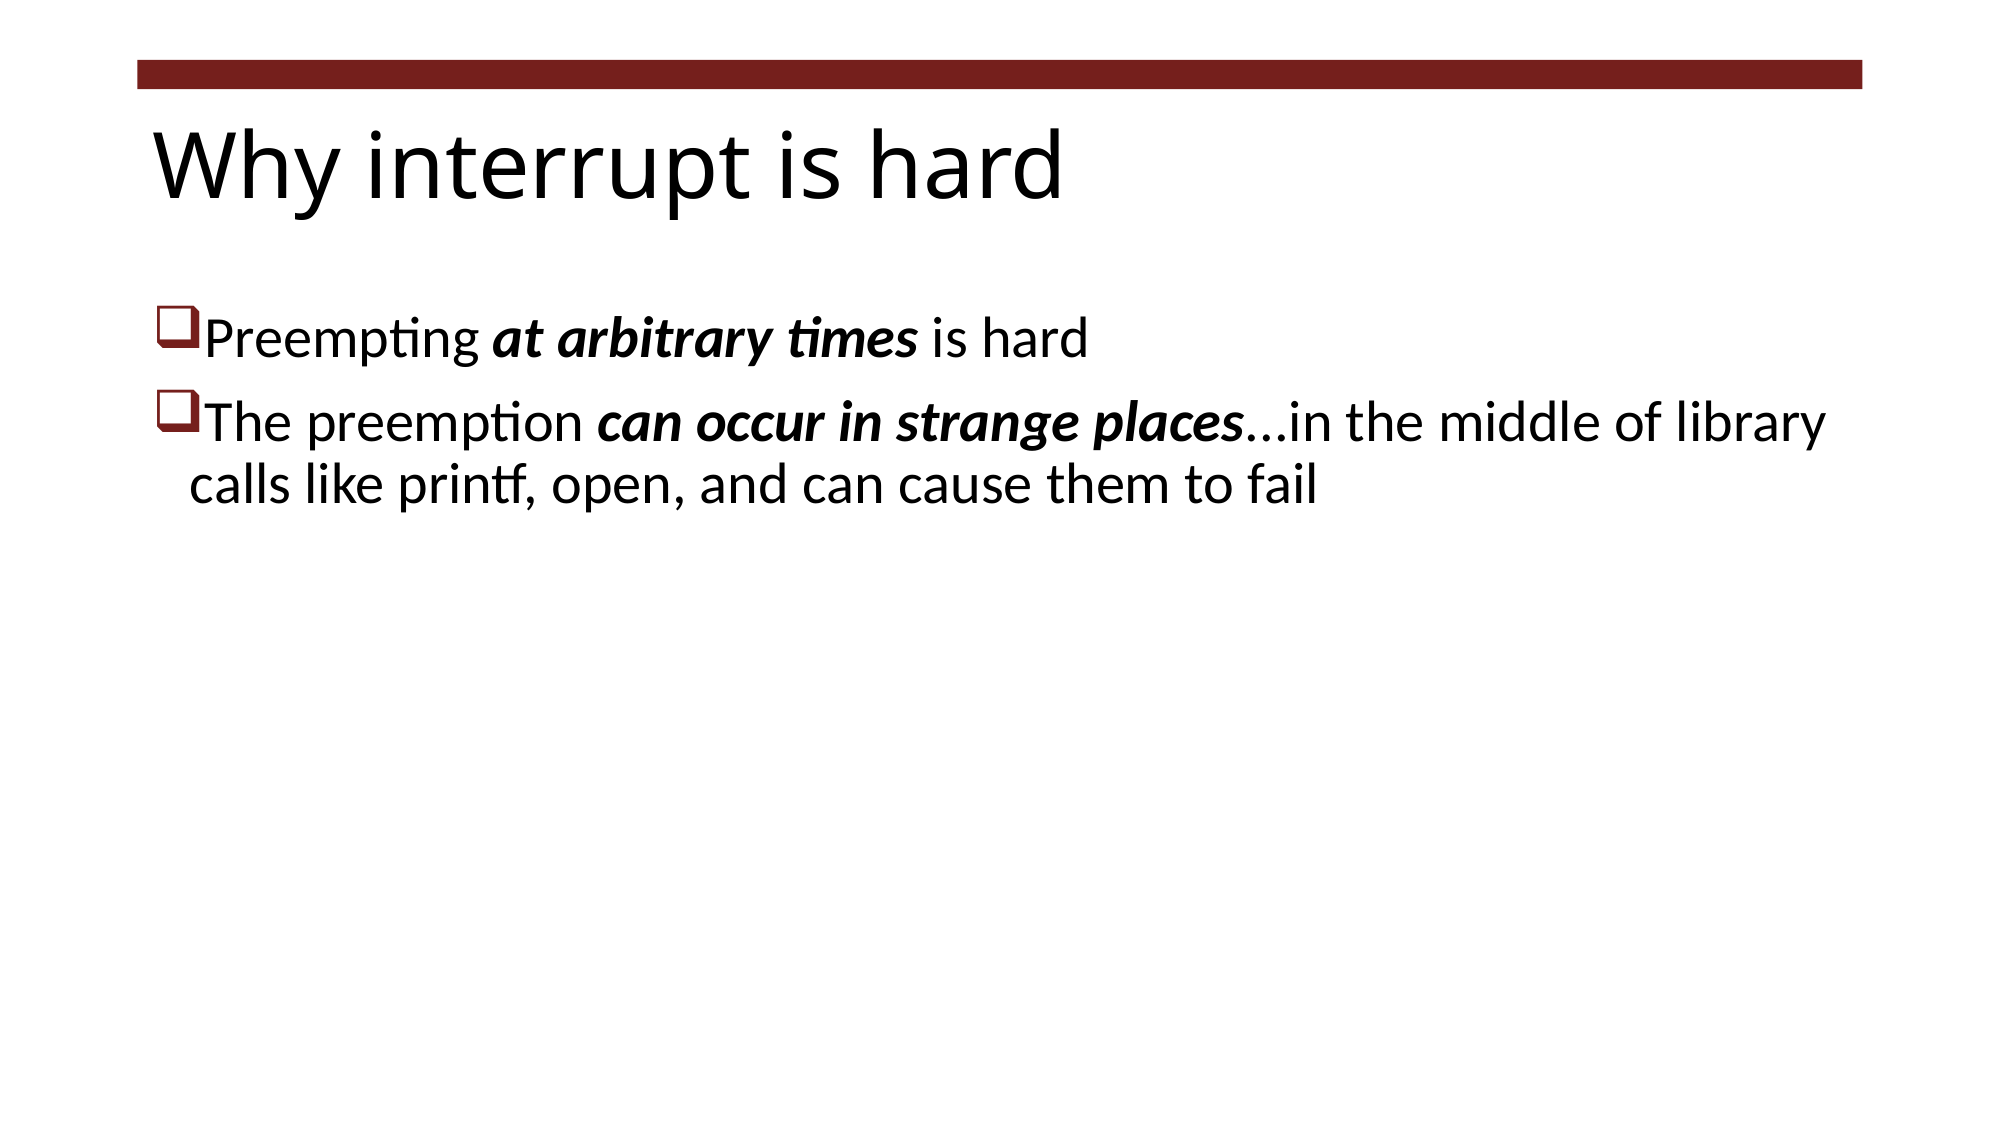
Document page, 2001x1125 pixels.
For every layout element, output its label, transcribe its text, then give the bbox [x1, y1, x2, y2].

title Why interrupt is hard [137, 59, 1863, 278]
list Preempting at arbitrary times is hard The preemption can occur in strange places...in the middle of library calls like printf, open, and can cause them to fail [137, 299, 1863, 1103]
